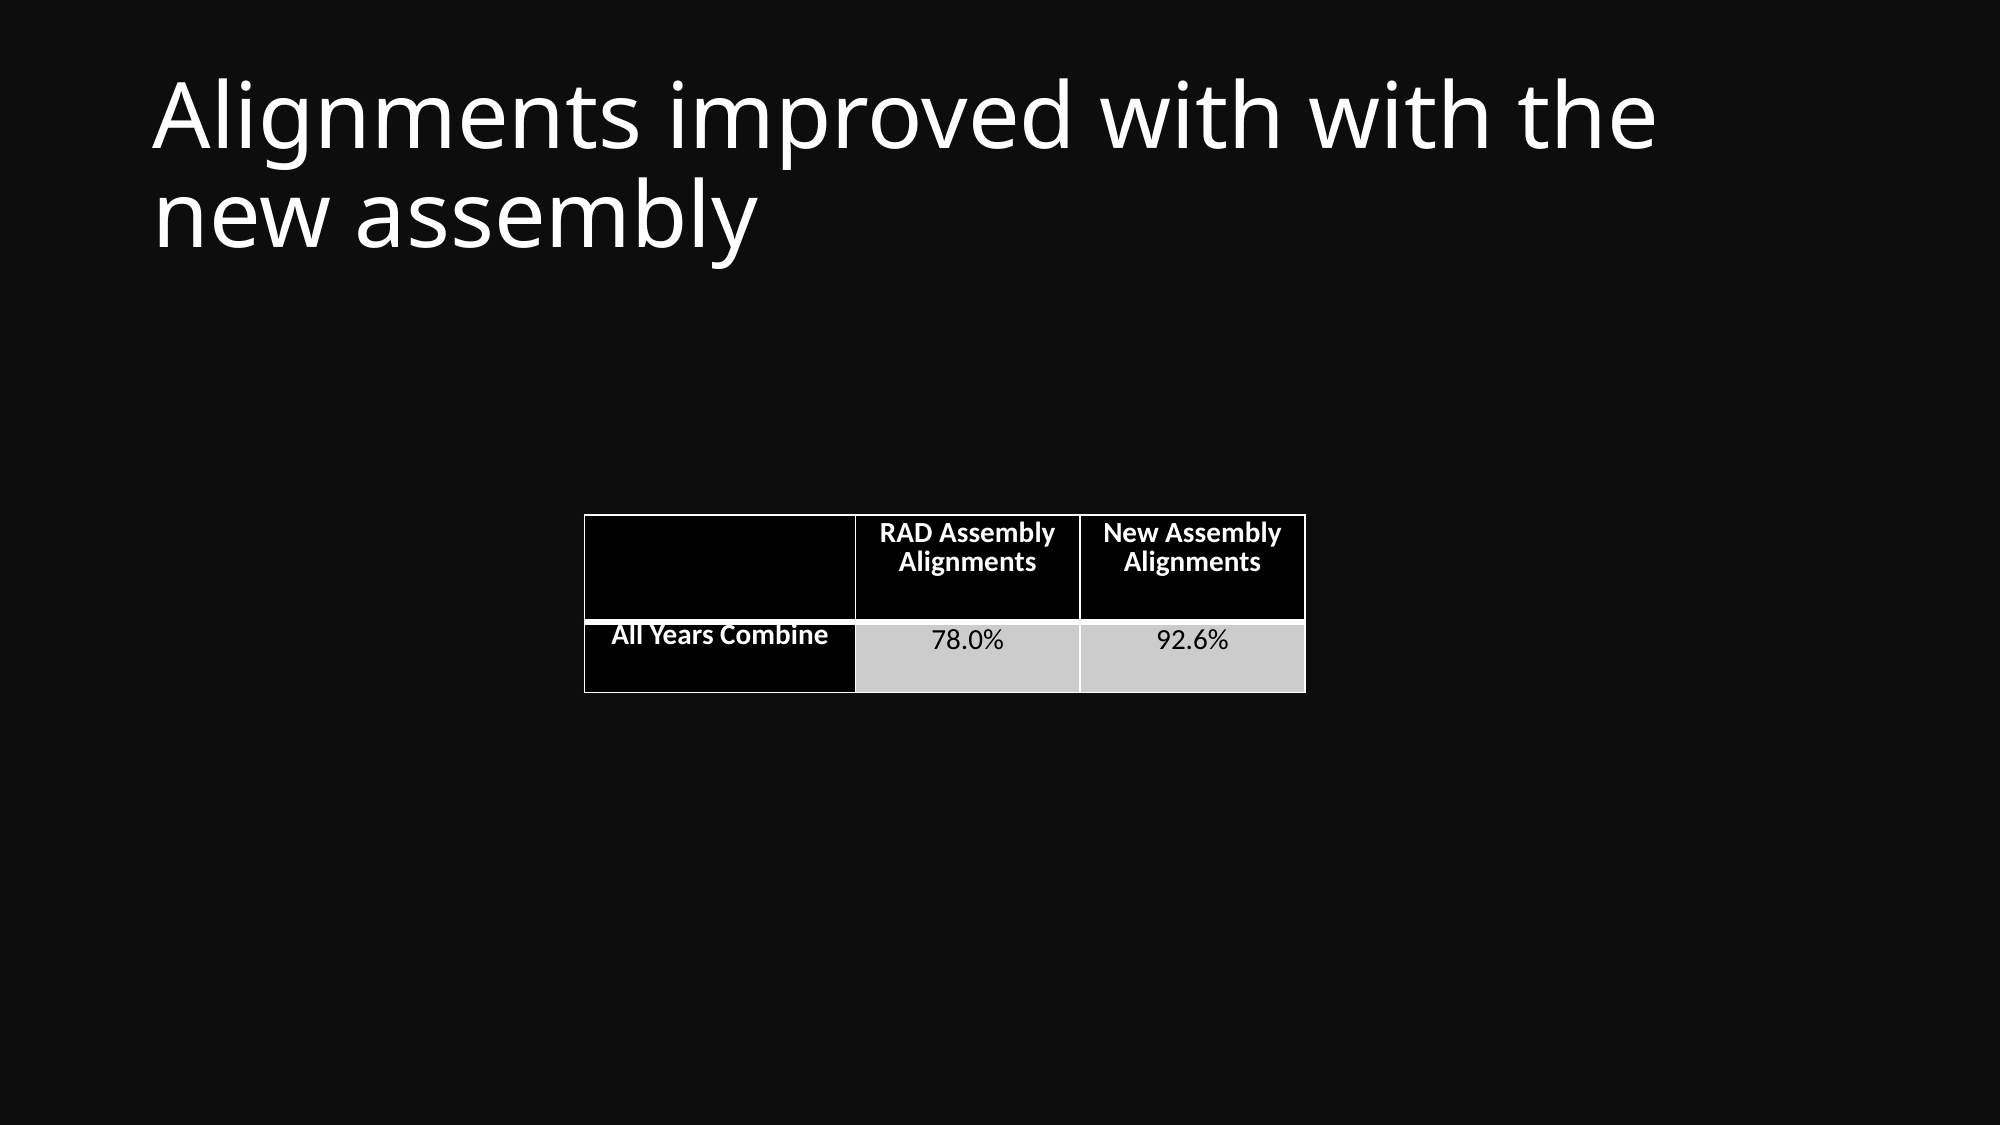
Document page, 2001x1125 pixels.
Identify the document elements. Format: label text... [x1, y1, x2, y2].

table_cell 78.0% [856, 625, 1079, 692]
table_cell 92.6% [1081, 625, 1304, 692]
table_header New Assembly Alignments [1081, 516, 1304, 619]
table_cell All Years Combine [585, 625, 855, 692]
table_header [585, 516, 855, 619]
table_header RAD Assembly Alignments [856, 516, 1079, 619]
title Alignments improved with with the new assembly [137, 59, 1863, 278]
